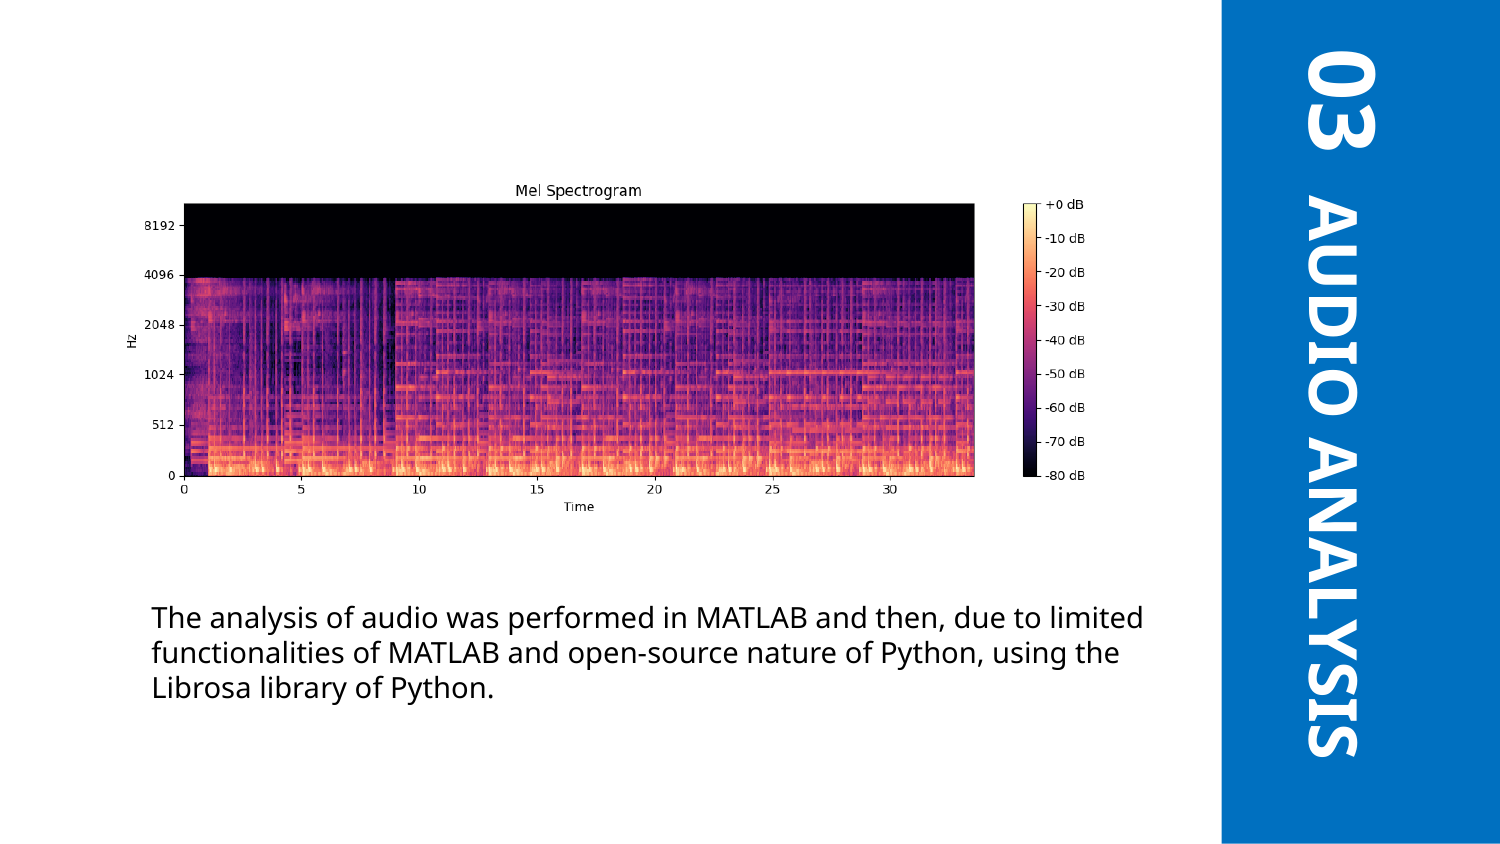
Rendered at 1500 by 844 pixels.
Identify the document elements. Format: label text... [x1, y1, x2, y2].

text_box The analysis of audio was performed in MATLAB and then, due to limited functionalities of MATLAB and open-source nature of Python, using the Librosa library of Python. [136, 591, 1185, 712]
picture [112, 169, 1184, 528]
text_box [1221, 0, 1500, 844]
title 03 AUDIO ANALYSIS [1298, 30, 1394, 776]
